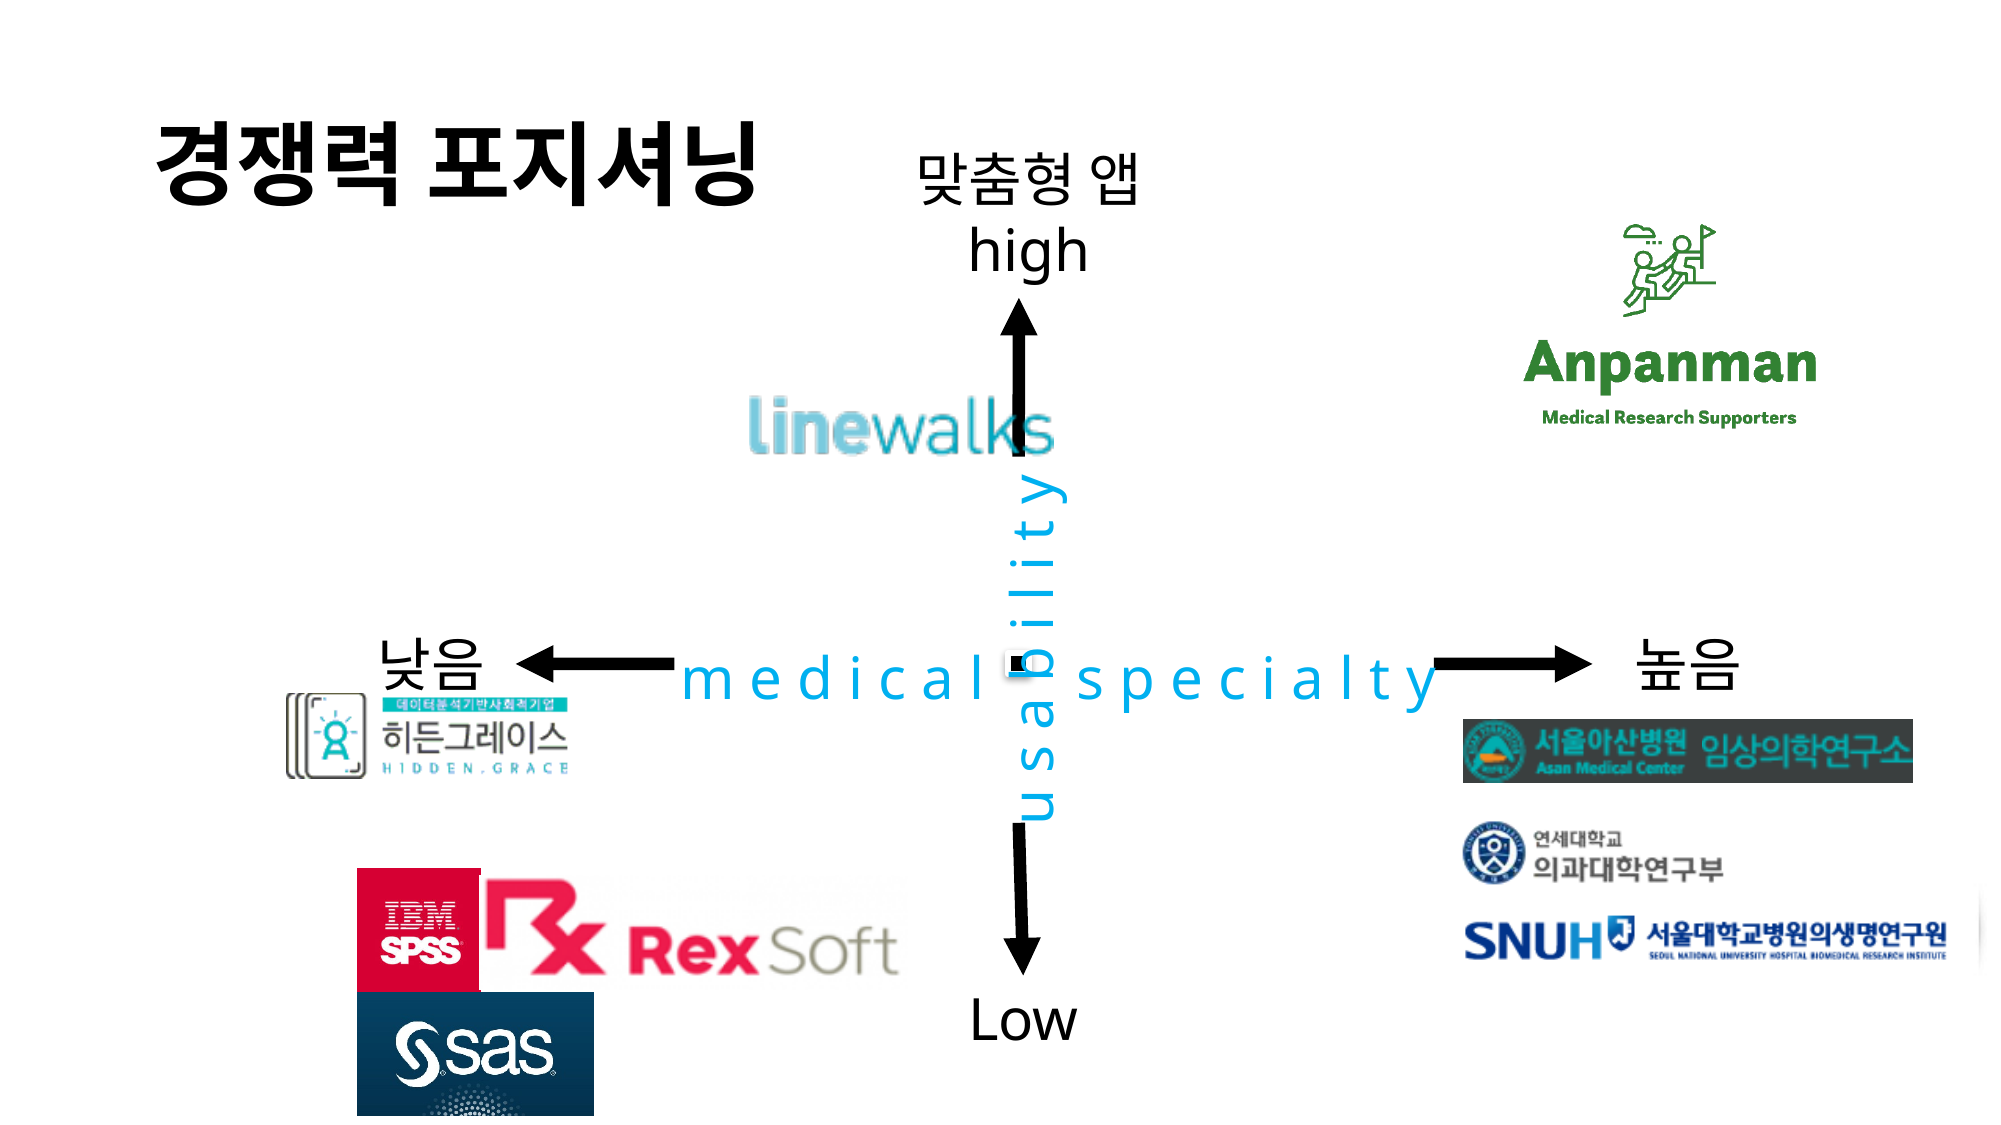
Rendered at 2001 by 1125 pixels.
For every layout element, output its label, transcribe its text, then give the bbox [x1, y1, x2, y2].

text_box m e d i c a l s p e c i a l t y [620, 633, 987, 789]
picture [1449, 806, 1987, 982]
text_box [1012, 297, 1026, 375]
picture [1513, 200, 1825, 441]
text_box 낮음 [363, 620, 499, 692]
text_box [1463, 719, 1914, 784]
text_box [515, 657, 620, 671]
text_box 맞춤형 앱 high [901, 136, 1158, 291]
text_box 경쟁력 포지셔닝 [137, 59, 949, 278]
picture [285, 693, 577, 779]
text_box u s a b i l i t y [987, 398, 1073, 887]
picture [356, 1018, 594, 1117]
text_box [1016, 887, 1030, 974]
text_box [1512, 657, 1593, 671]
text_box Low [953, 974, 1094, 1060]
picture [356, 867, 908, 1014]
text_box 높음 [1620, 620, 1756, 706]
picture [748, 376, 1054, 470]
text_box m e d i c a l s p e c i a l t y [1073, 633, 1512, 789]
